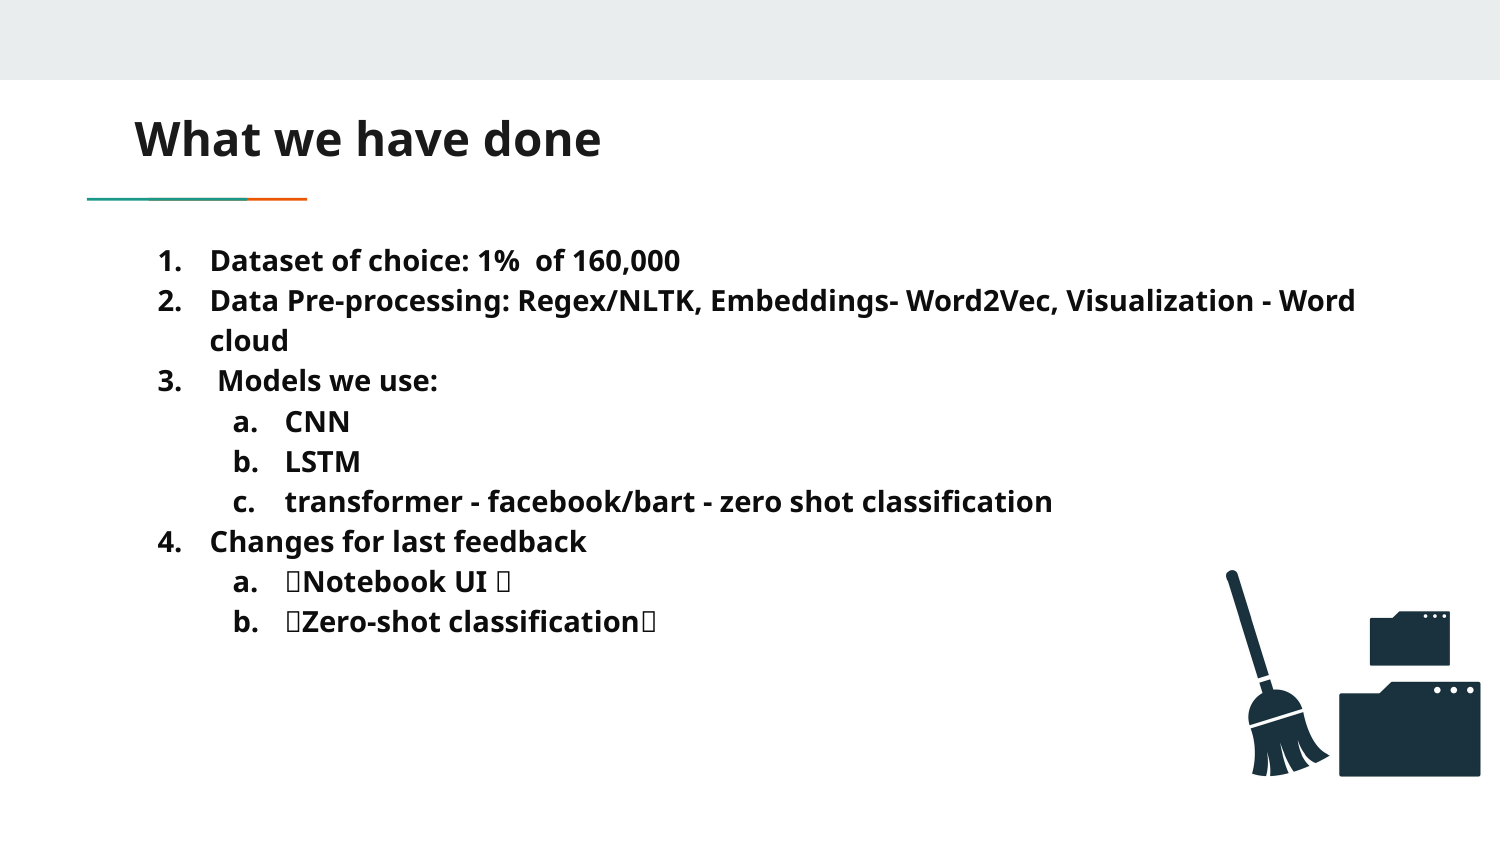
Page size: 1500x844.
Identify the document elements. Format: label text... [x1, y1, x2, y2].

title What we have done [119, 93, 1381, 182]
picture [1214, 555, 1500, 840]
list Dataset of choice: 1% of 160,000 Data Pre-processing: Regex/NLTK, Embeddings- Word2Vec, Visualization - Word cloud Models we use: CNN LSTM transformer - facebook/bart - zero shot classification Changes for last feedback ✅Notebook UI ✅ ✅Zero-shot classification✅ [119, 221, 1381, 753]
